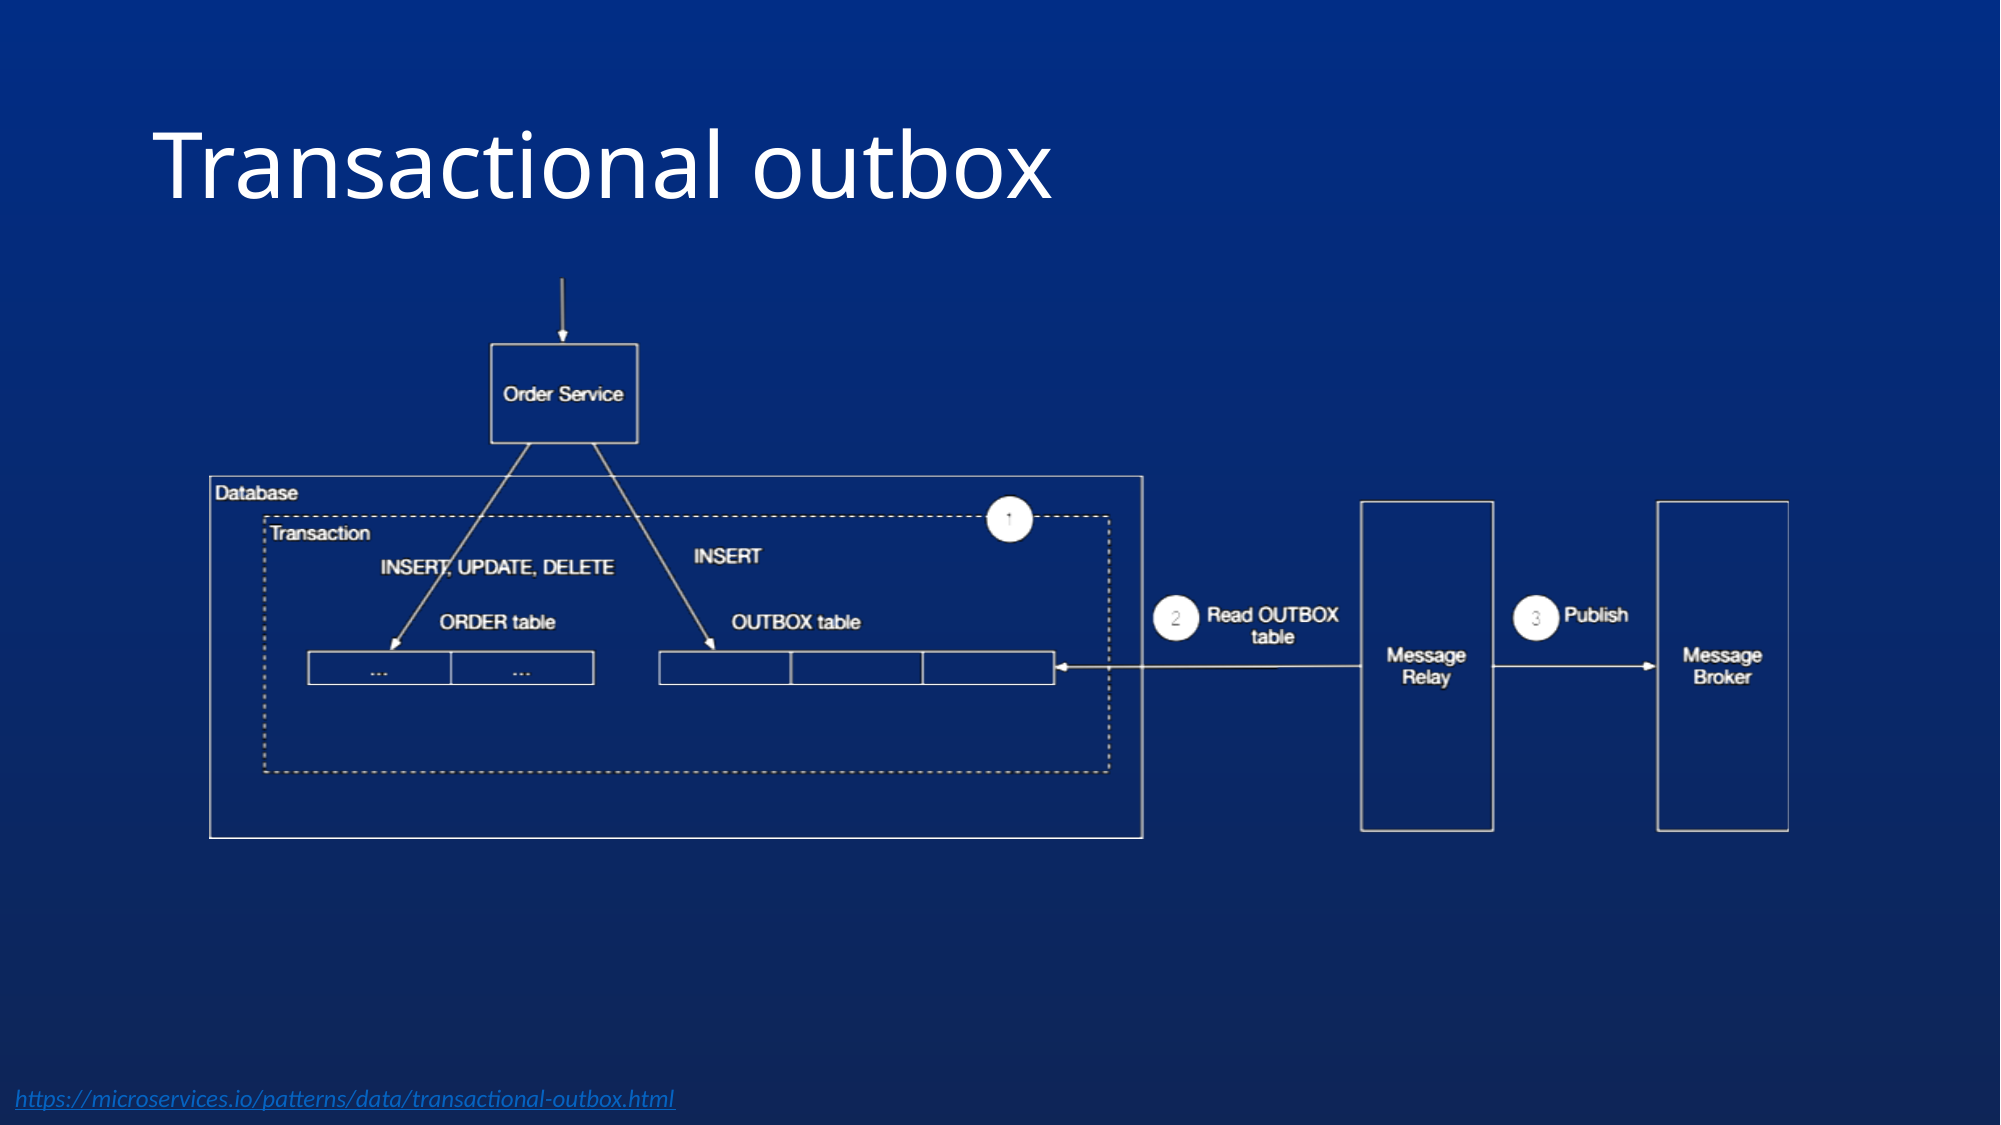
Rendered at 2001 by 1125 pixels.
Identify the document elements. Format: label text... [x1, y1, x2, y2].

picture [209, 277, 1791, 840]
text_box https://microservices.io/patterns/data/transactional-outbox.html [0, 1074, 1209, 1120]
title Transactional outbox [137, 59, 1863, 278]
